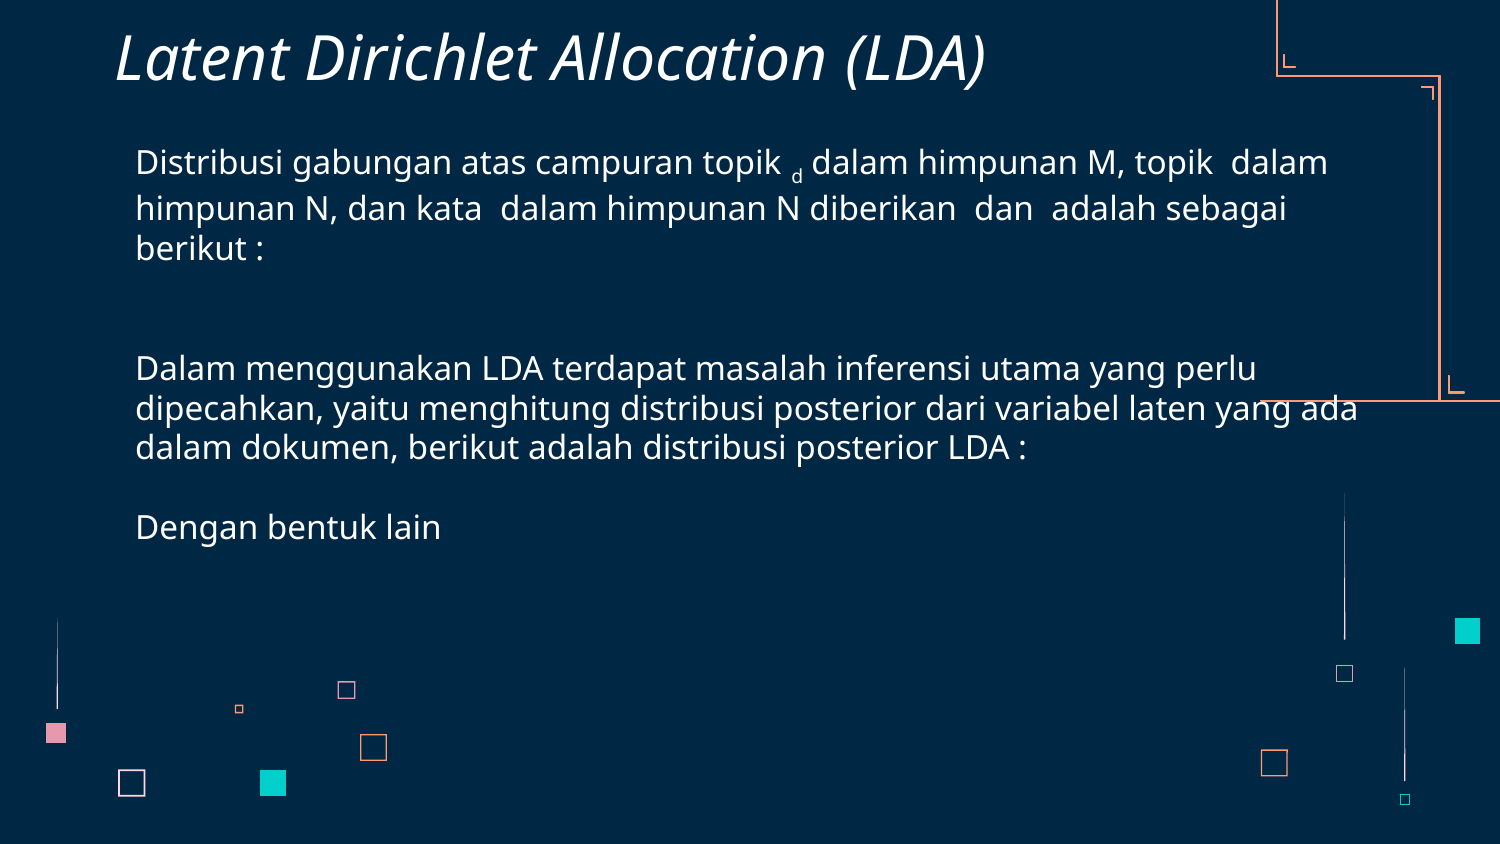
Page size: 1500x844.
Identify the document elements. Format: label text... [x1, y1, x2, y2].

list [101, 198, 1422, 679]
title Latent Dirichlet Allocation (LDA) [99, 13, 1255, 109]
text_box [1260, 0, 1500, 402]
